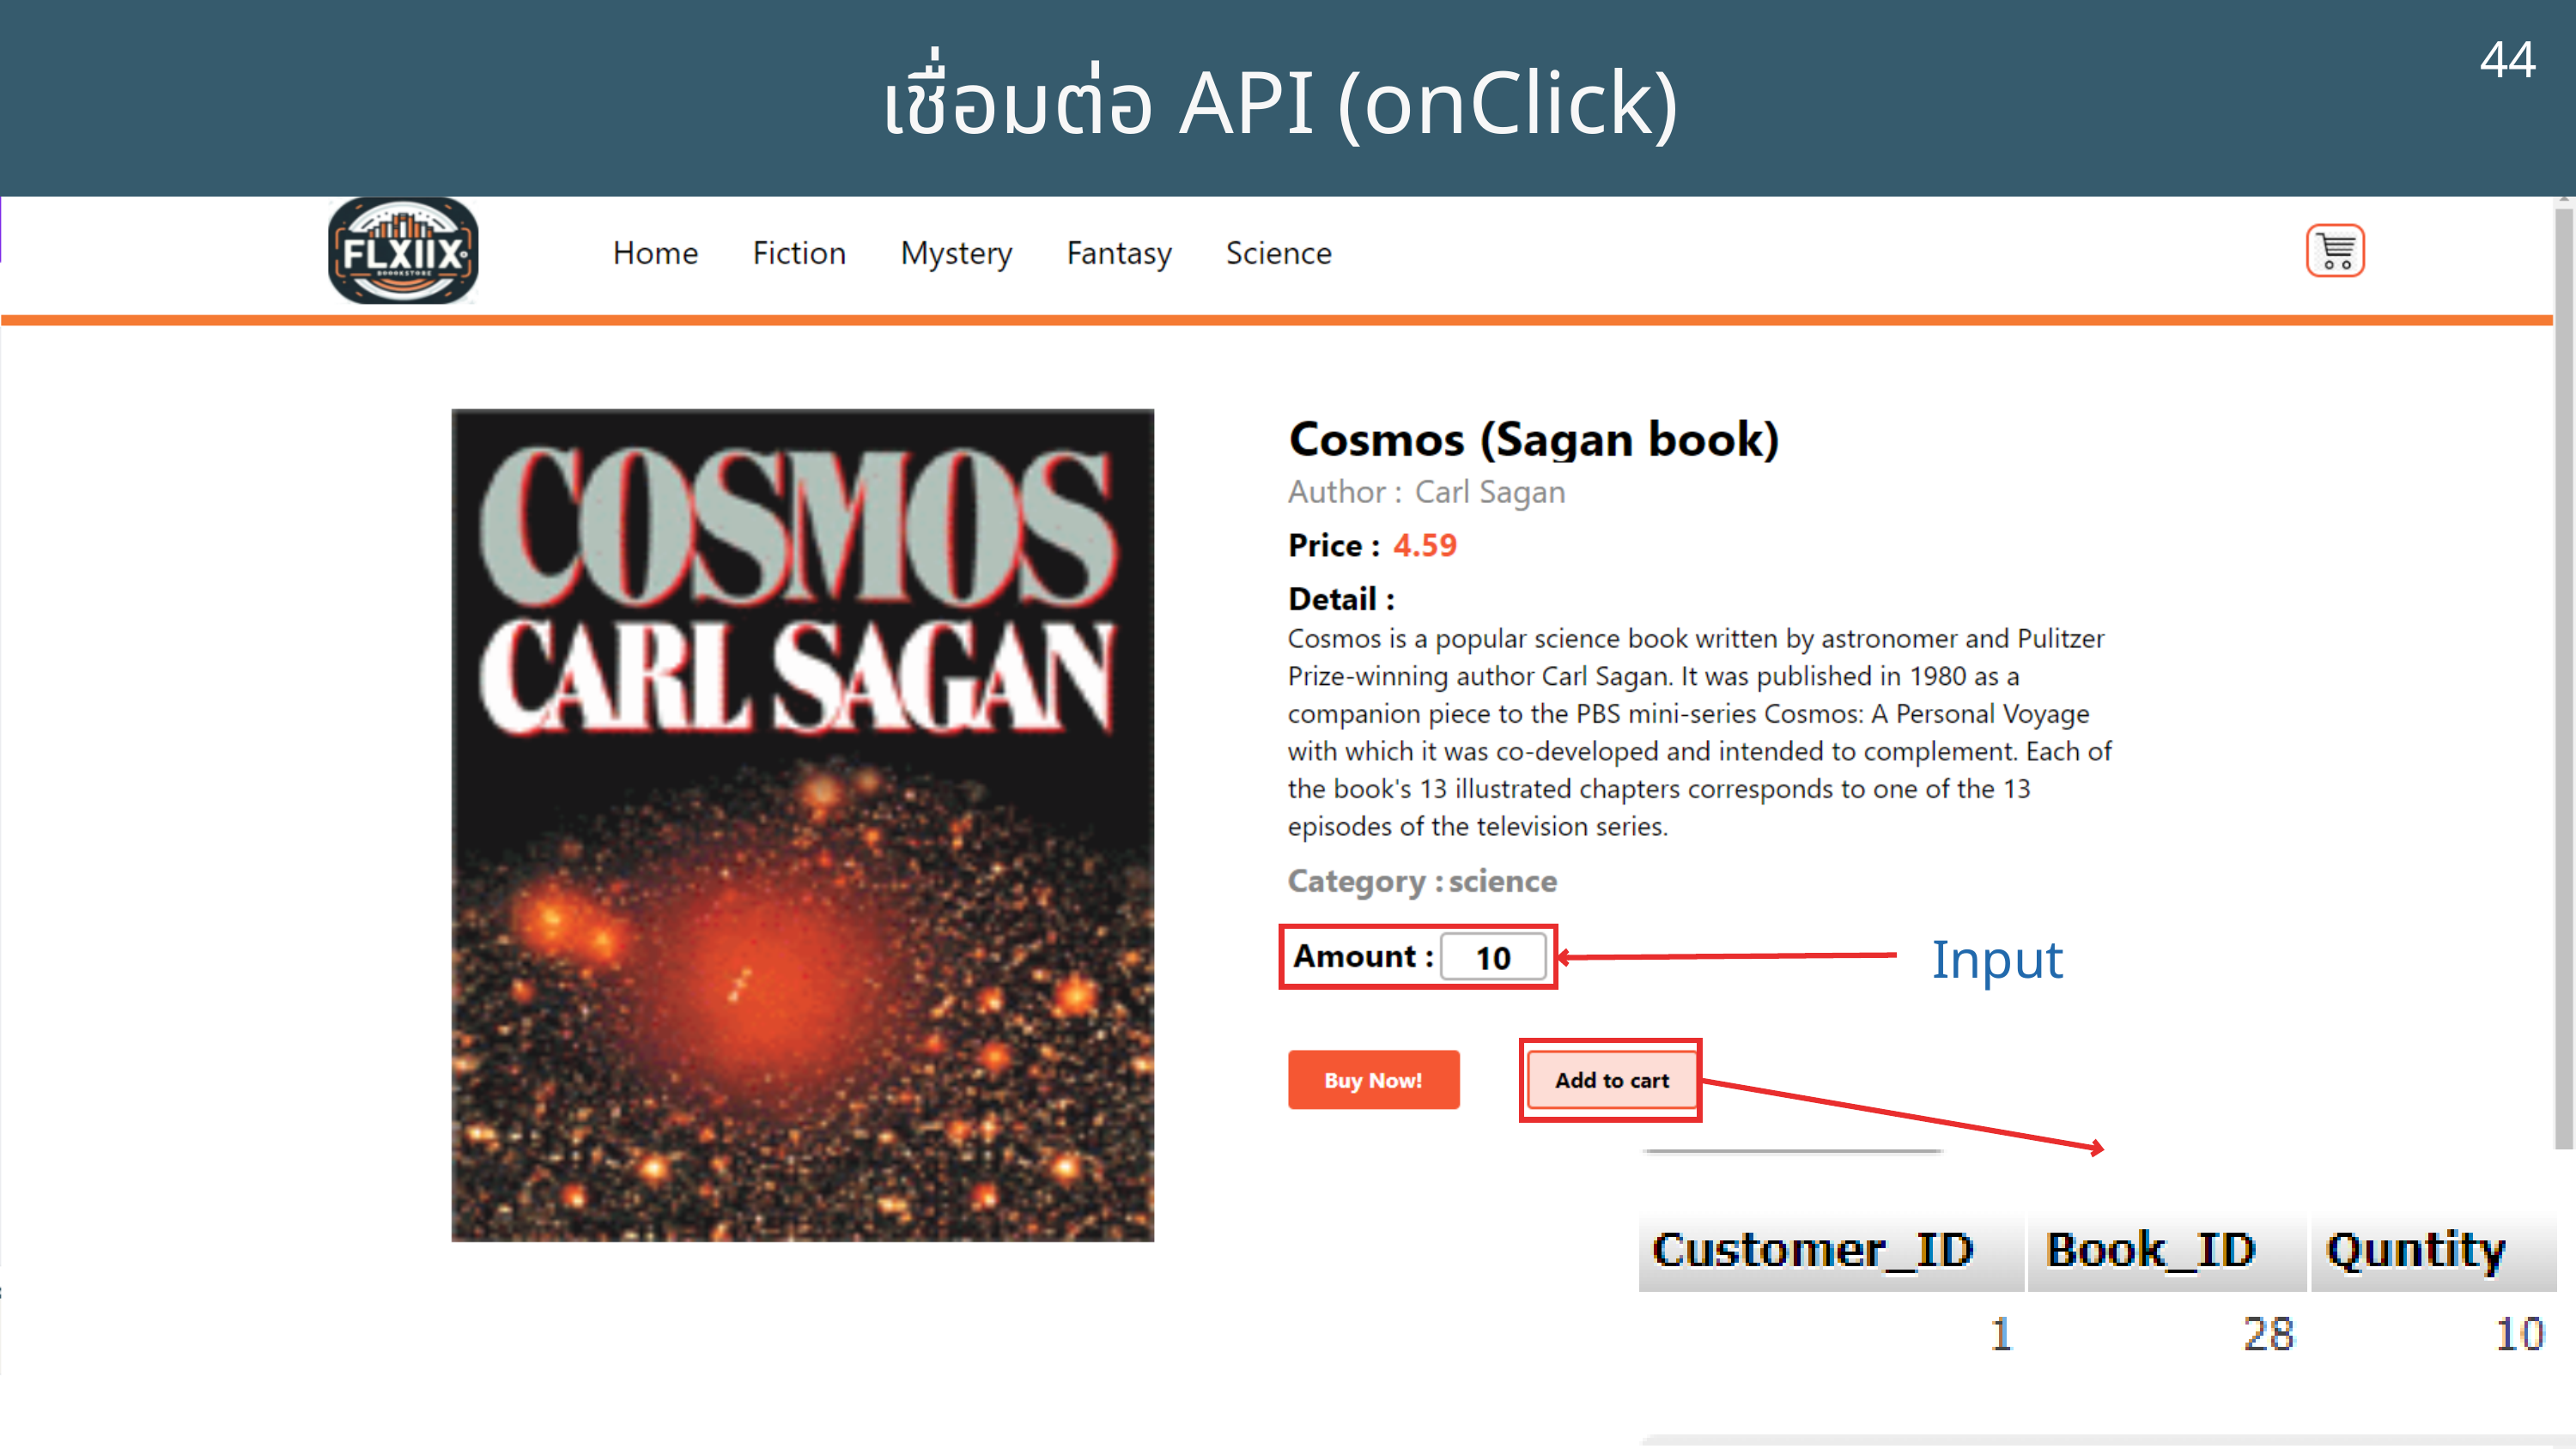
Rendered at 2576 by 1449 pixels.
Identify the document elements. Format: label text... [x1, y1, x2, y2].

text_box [0, 0, 2576, 197]
text_box [1632, 1149, 2576, 1446]
text_box [1705, 1081, 2105, 1155]
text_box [1521, 1040, 1700, 1120]
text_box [1281, 926, 1556, 987]
text_box Input [1912, 915, 2085, 989]
text_box [0, 207, 2576, 1449]
